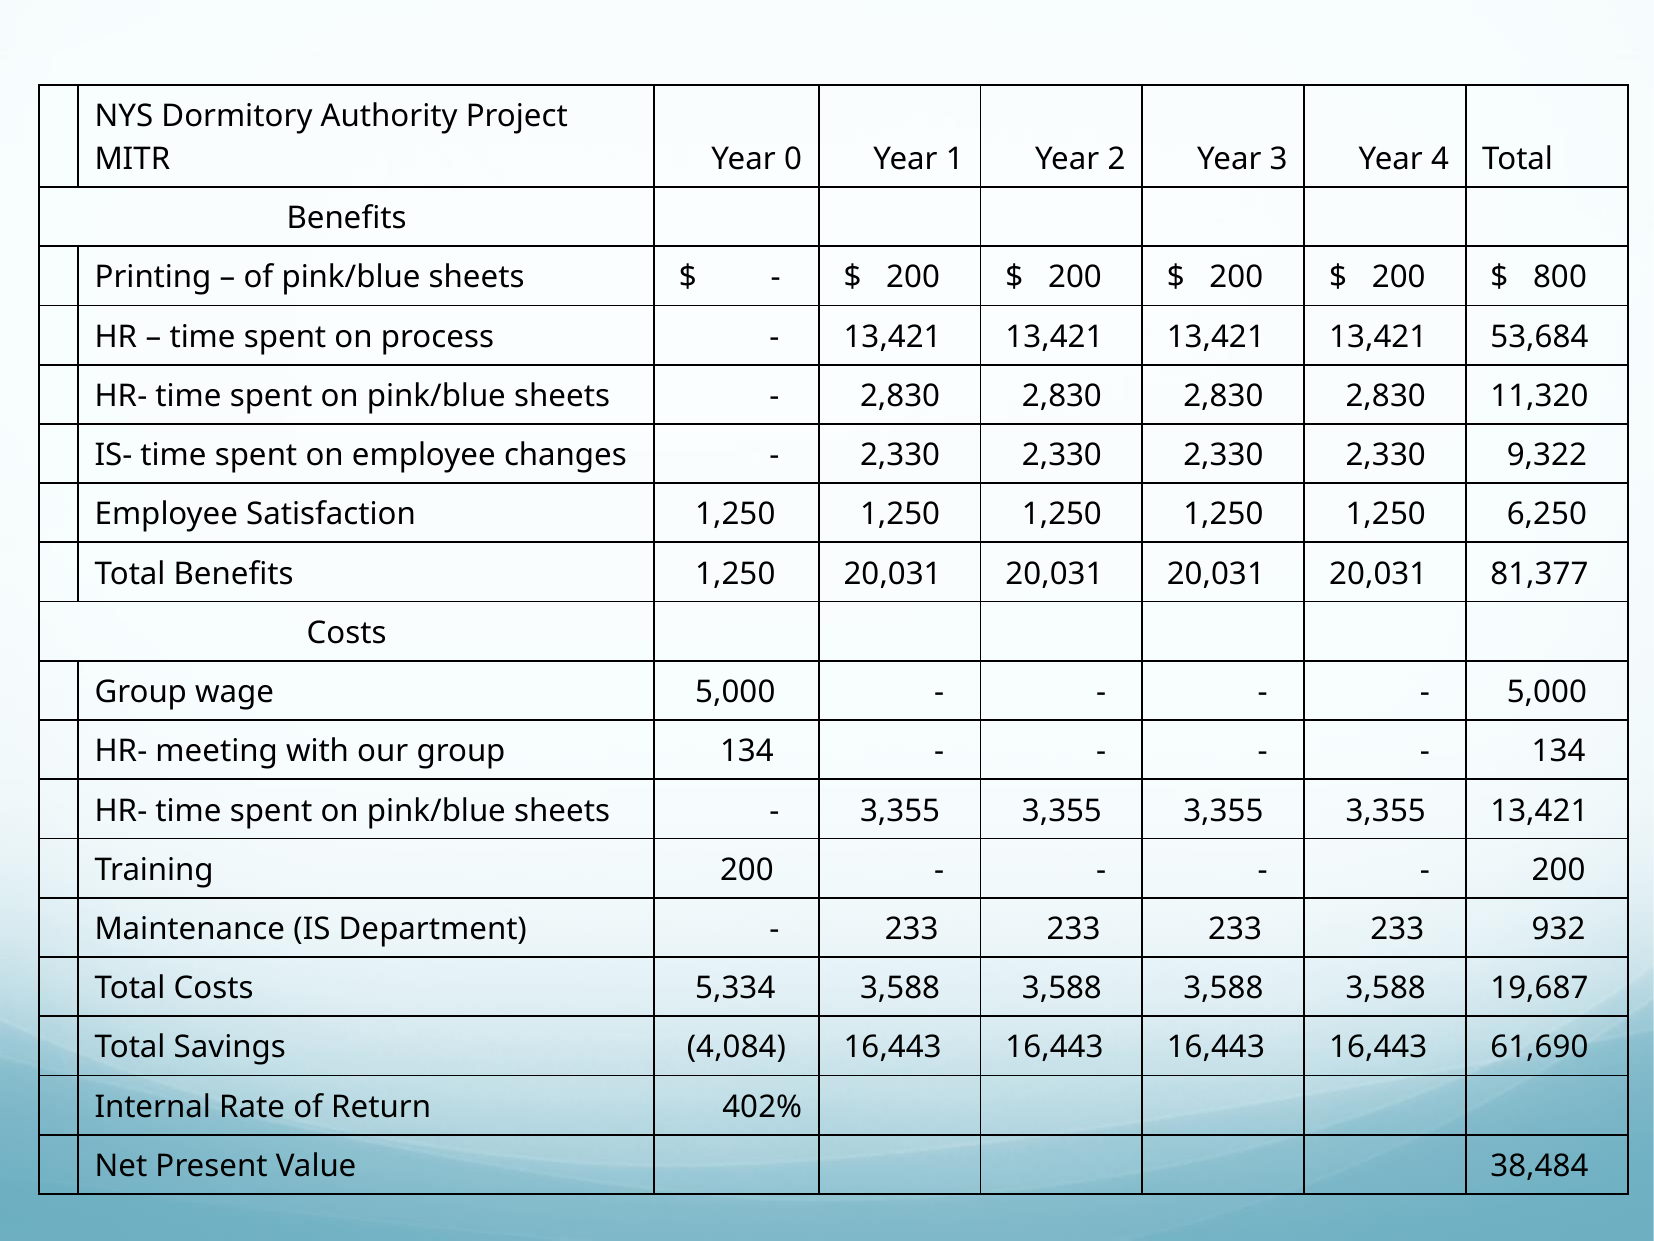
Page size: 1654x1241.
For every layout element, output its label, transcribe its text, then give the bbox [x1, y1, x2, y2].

table_cell - [655, 780, 818, 838]
table_cell [40, 958, 77, 1015]
table_cell 1,250 [655, 484, 818, 541]
table_cell 233 [981, 899, 1141, 956]
table_cell 2,330 [1143, 425, 1303, 482]
table_cell $ 200 [1143, 247, 1303, 305]
table_cell 13,421 [1467, 780, 1627, 838]
table_cell $ 200 [820, 247, 980, 305]
table_cell - [1305, 839, 1465, 897]
table_cell [1467, 188, 1627, 245]
table_cell [40, 1017, 77, 1075]
table_cell 3,355 [820, 780, 980, 838]
table_cell (4,084) [655, 1017, 818, 1075]
table_cell 20,031 [1143, 543, 1303, 601]
table_cell 3,355 [981, 780, 1141, 838]
table_cell 19,687 [1467, 958, 1627, 1015]
table_cell [1143, 188, 1303, 245]
table_cell 16,443 [820, 1017, 980, 1075]
table_cell 13,421 [1305, 306, 1465, 364]
table_cell [981, 188, 1141, 245]
table_cell 402% [655, 1076, 818, 1134]
table_cell - [820, 721, 980, 778]
table_cell [820, 188, 980, 245]
table_cell Total Savings [79, 1017, 653, 1075]
table_cell 2,330 [981, 425, 1141, 482]
table_cell 9,322 [1467, 425, 1627, 482]
table_cell - [981, 721, 1141, 778]
table_cell $ - [655, 247, 818, 305]
table_cell $ 200 [981, 247, 1141, 305]
table_cell - [981, 662, 1141, 719]
table_cell - [655, 306, 818, 364]
table_cell [981, 1136, 1141, 1193]
table_cell Group wage [79, 662, 653, 719]
table_cell [40, 662, 77, 719]
table_cell 11,320 [1467, 366, 1627, 423]
table_header Year 4 [1305, 86, 1465, 186]
table_cell [40, 366, 77, 423]
table_cell - [655, 425, 818, 482]
table_cell 2,830 [820, 366, 980, 423]
table_cell 2,830 [1305, 366, 1465, 423]
table_cell [981, 1076, 1141, 1134]
table_cell 3,588 [1143, 958, 1303, 1015]
table_cell [40, 780, 77, 838]
table_cell 200 [655, 839, 818, 897]
table_cell Costs [40, 602, 653, 660]
table_cell [981, 602, 1141, 660]
table_cell [1143, 1076, 1303, 1134]
table_cell Maintenance (IS Department) [79, 899, 653, 956]
table_cell - [1305, 721, 1465, 778]
table_cell $ 200 [1305, 247, 1465, 305]
table_cell 20,031 [981, 543, 1141, 601]
table_cell 20,031 [820, 543, 980, 601]
table_cell 81,377 [1467, 543, 1627, 601]
table_cell 1,250 [1143, 484, 1303, 541]
table_cell 2,830 [1143, 366, 1303, 423]
table_cell 53,684 [1467, 306, 1627, 364]
table_cell 16,443 [1143, 1017, 1303, 1075]
table_cell 20,031 [1305, 543, 1465, 601]
table_cell 38,484 [1467, 1136, 1627, 1193]
table_cell HR – time spent on process [79, 306, 653, 364]
table_cell 6,250 [1467, 484, 1627, 541]
table_cell Printing – of pink/blue sheets [79, 247, 653, 305]
table_cell [820, 1076, 980, 1134]
table_cell Total Benefits [79, 543, 653, 601]
table_cell [1143, 1136, 1303, 1193]
table_cell IS- time spent on employee changes [79, 425, 653, 482]
table_cell - [1305, 662, 1465, 719]
table_header Total [1467, 86, 1627, 186]
table_cell [40, 543, 77, 601]
table_header Year 3 [1143, 86, 1303, 186]
table_cell [40, 1076, 77, 1134]
table_cell - [1143, 721, 1303, 778]
table_cell 3,355 [1143, 780, 1303, 838]
table_cell [1467, 1076, 1627, 1134]
table_cell [40, 484, 77, 541]
table_cell [1305, 1076, 1465, 1134]
table_cell Training [79, 839, 653, 897]
table_header Year 0 [655, 86, 818, 186]
table_cell [40, 721, 77, 778]
table_cell - [1143, 839, 1303, 897]
table_cell 16,443 [981, 1017, 1141, 1075]
table_cell 5,000 [655, 662, 818, 719]
table_cell HR- time spent on pink/blue sheets [79, 780, 653, 838]
table_cell $ 800 [1467, 247, 1627, 305]
table_cell Total Costs [79, 958, 653, 1015]
table_cell [1467, 602, 1627, 660]
table_cell [820, 602, 980, 660]
table_cell [1305, 188, 1465, 245]
table_cell [820, 1136, 980, 1193]
table_cell 3,588 [981, 958, 1141, 1015]
table_cell 13,421 [981, 306, 1141, 364]
table_cell 1,250 [1305, 484, 1465, 541]
table_cell 1,250 [981, 484, 1141, 541]
table_cell [655, 188, 818, 245]
table_cell 13,421 [820, 306, 980, 364]
table_cell Employee Satisfaction [79, 484, 653, 541]
table_cell [40, 899, 77, 956]
table_cell - [655, 366, 818, 423]
table_cell 932 [1467, 899, 1627, 956]
table_cell 61,690 [1467, 1017, 1627, 1075]
table_cell HR- meeting with our group [79, 721, 653, 778]
table_cell Benefits [40, 188, 653, 245]
table_cell 233 [820, 899, 980, 956]
table_cell [40, 425, 77, 482]
table_cell [40, 839, 77, 897]
table_cell 3,588 [1305, 958, 1465, 1015]
table_cell [1143, 602, 1303, 660]
table_cell HR- time spent on pink/blue sheets [79, 366, 653, 423]
table_cell 200 [1467, 839, 1627, 897]
picture [0, 0, 1654, 1241]
table_cell 233 [1143, 899, 1303, 956]
table_cell 5,000 [1467, 662, 1627, 719]
table_cell - [1143, 662, 1303, 719]
table_cell - [820, 839, 980, 897]
table_cell - [820, 662, 980, 719]
table_header Year 1 [820, 86, 980, 186]
table_cell [40, 306, 77, 364]
table_cell 2,330 [1305, 425, 1465, 482]
table_cell 2,830 [981, 366, 1141, 423]
table_cell 233 [1305, 899, 1465, 956]
table_cell [40, 1136, 77, 1193]
table_cell 134 [1467, 721, 1627, 778]
table_cell [1305, 602, 1465, 660]
table_header Year 2 [981, 86, 1141, 186]
table_cell 13,421 [1143, 306, 1303, 364]
table_cell 5,334 [655, 958, 818, 1015]
table_header NYS Dormitory Authority Project MITR [79, 86, 653, 186]
table_cell 3,355 [1305, 780, 1465, 838]
table_cell 1,250 [820, 484, 980, 541]
table_cell 2,330 [820, 425, 980, 482]
table_cell 134 [655, 721, 818, 778]
table_cell - [655, 899, 818, 956]
table_cell 16,443 [1305, 1017, 1465, 1075]
table_cell 1,250 [655, 543, 818, 601]
table_cell Net Present Value [79, 1136, 653, 1193]
table_header [40, 86, 77, 186]
table_cell [655, 602, 818, 660]
table_cell 3,588 [820, 958, 980, 1015]
table_cell [655, 1136, 818, 1193]
table_cell [1305, 1136, 1465, 1193]
table_cell Internal Rate of Return [79, 1076, 653, 1134]
table_cell - [981, 839, 1141, 897]
table_cell [40, 247, 77, 305]
